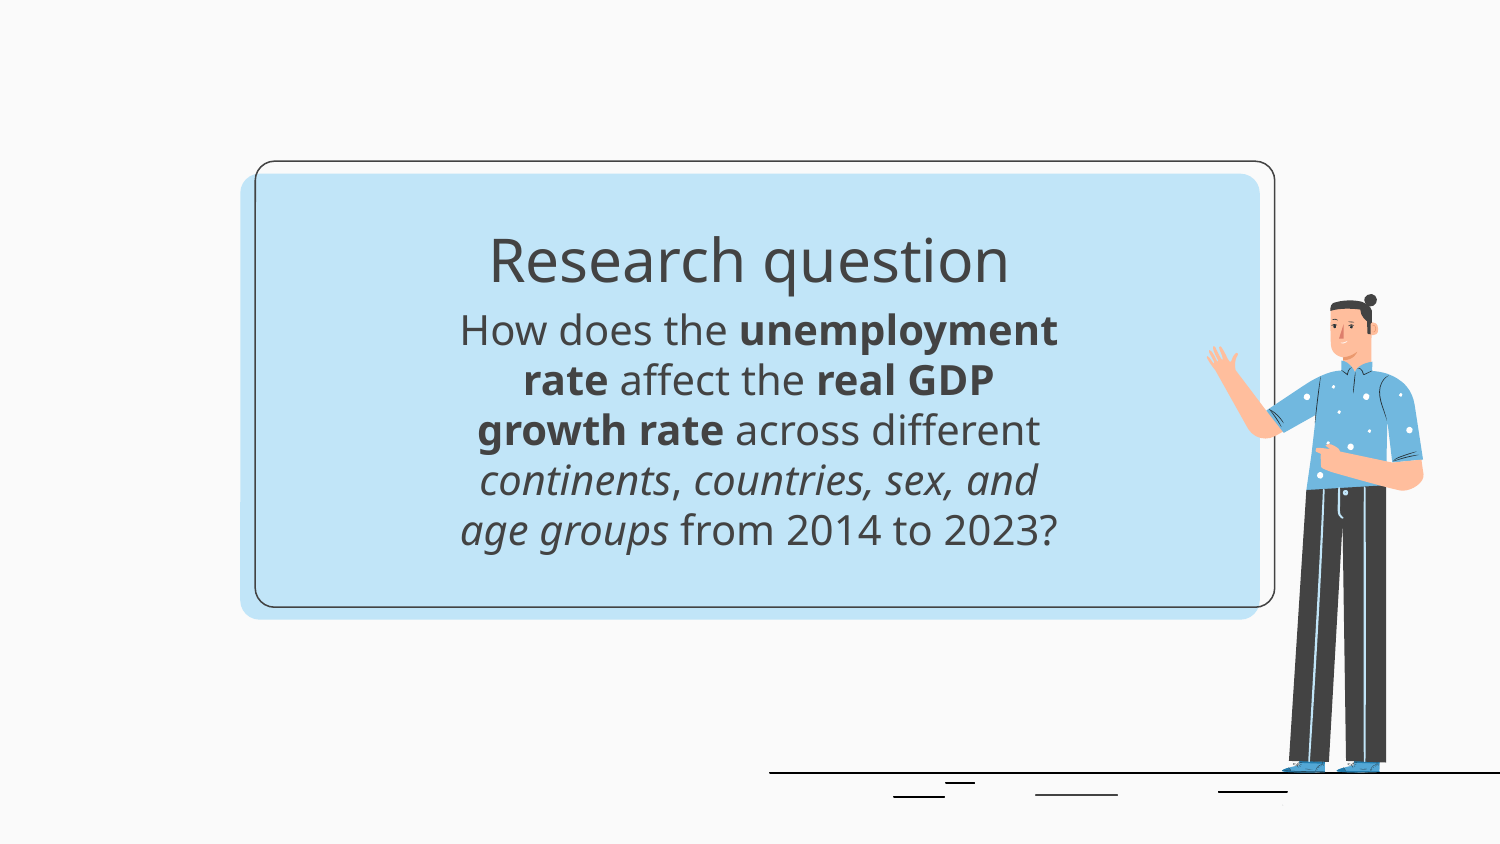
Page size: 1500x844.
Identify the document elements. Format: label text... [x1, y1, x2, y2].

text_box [769, 772, 1500, 798]
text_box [1205, 293, 1425, 773]
subtitle How does the unemployment rate affect the real GDP growth rate across different continents, countries, sex, and age groups from 2014 to 2023? [435, 310, 1095, 572]
title Research question [367, 246, 1133, 310]
